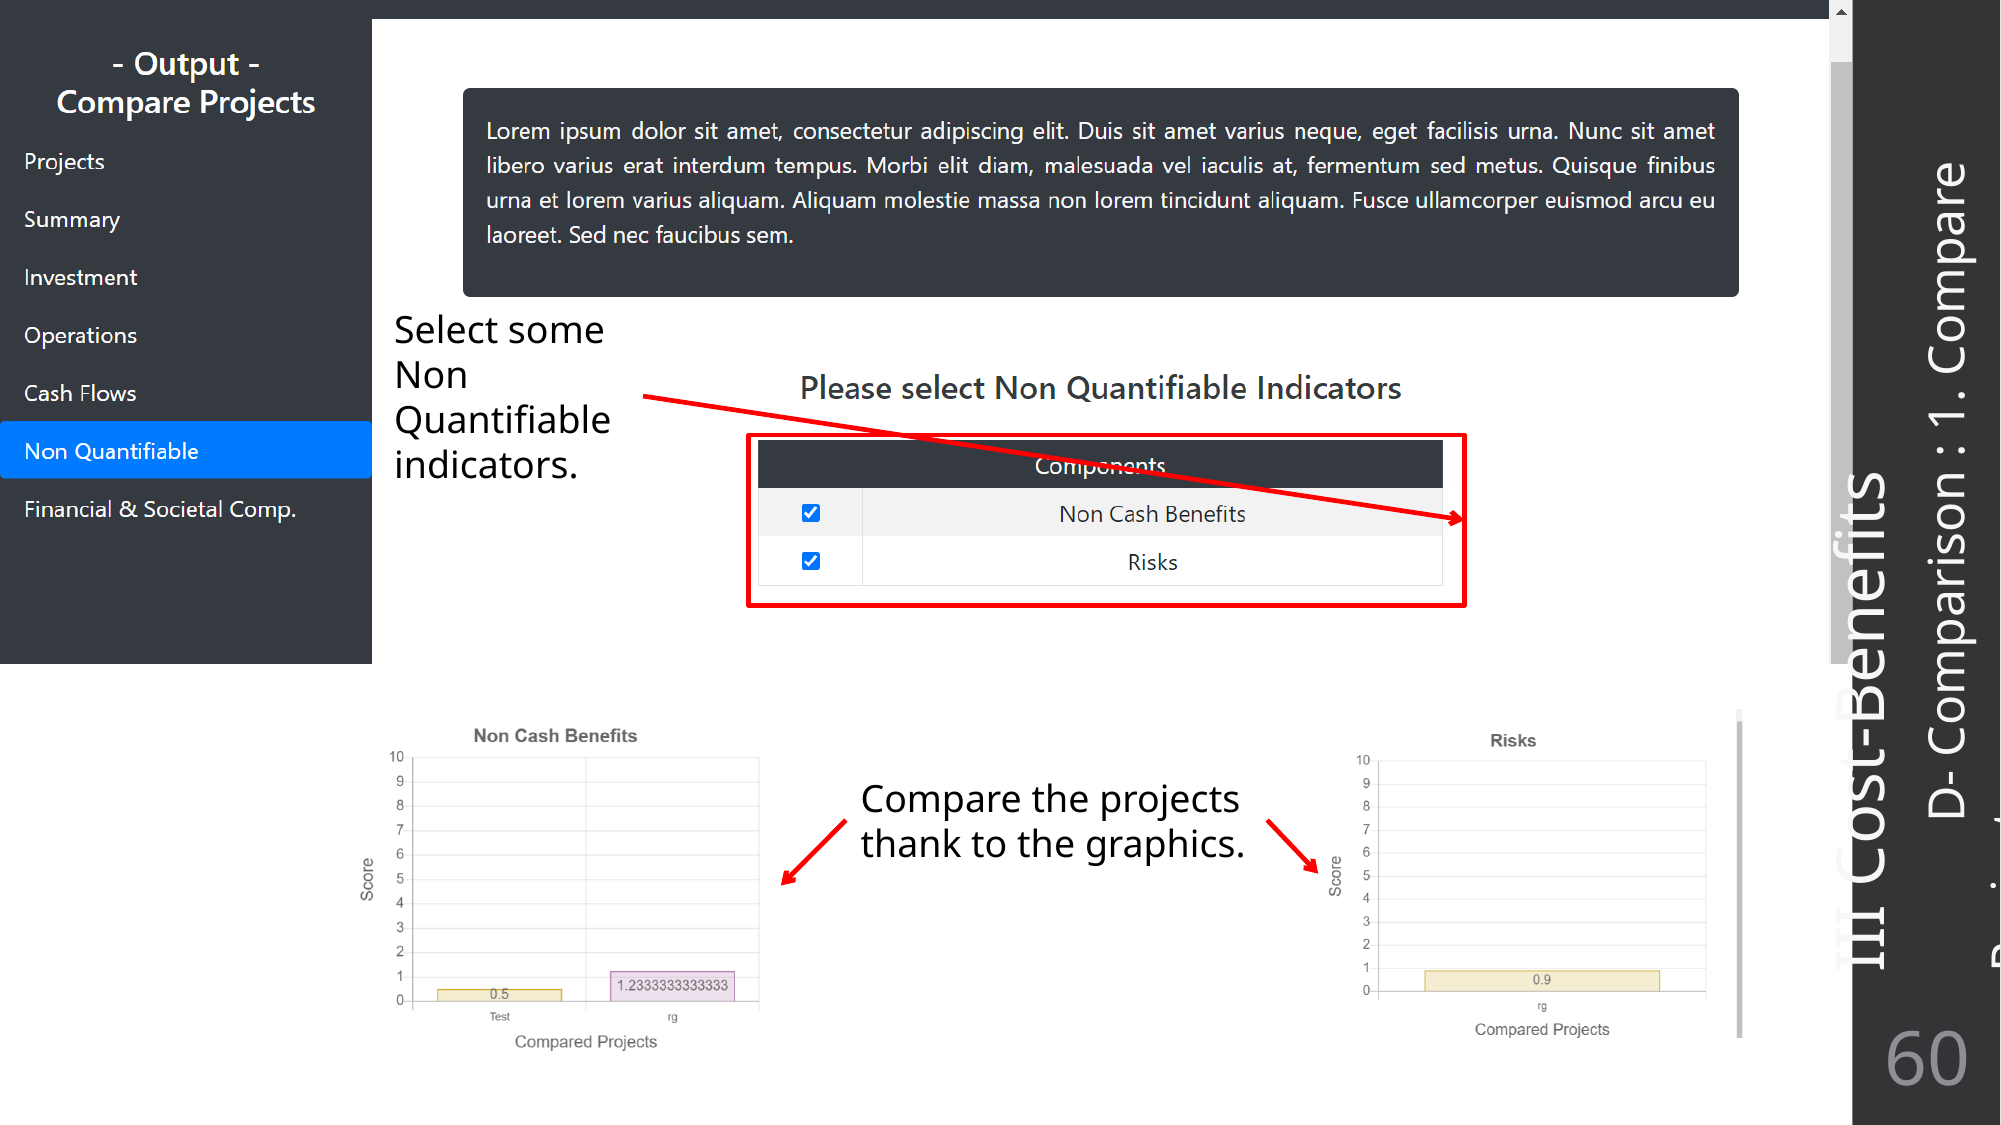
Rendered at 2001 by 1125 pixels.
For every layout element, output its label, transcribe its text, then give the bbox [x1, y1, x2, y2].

slide_number 60 [1852, 1012, 2000, 1110]
footer III Cost-Benefits D- Comparison : 1. Compare Projects [1897, 15, 1958, 988]
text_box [1266, 820, 1319, 874]
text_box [642, 396, 749, 521]
text_box Compare the projects thank to the graphics. [845, 767, 1268, 873]
picture [0, 0, 1853, 664]
picture [359, 709, 782, 1062]
picture [1317, 709, 1743, 1038]
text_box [780, 820, 847, 886]
